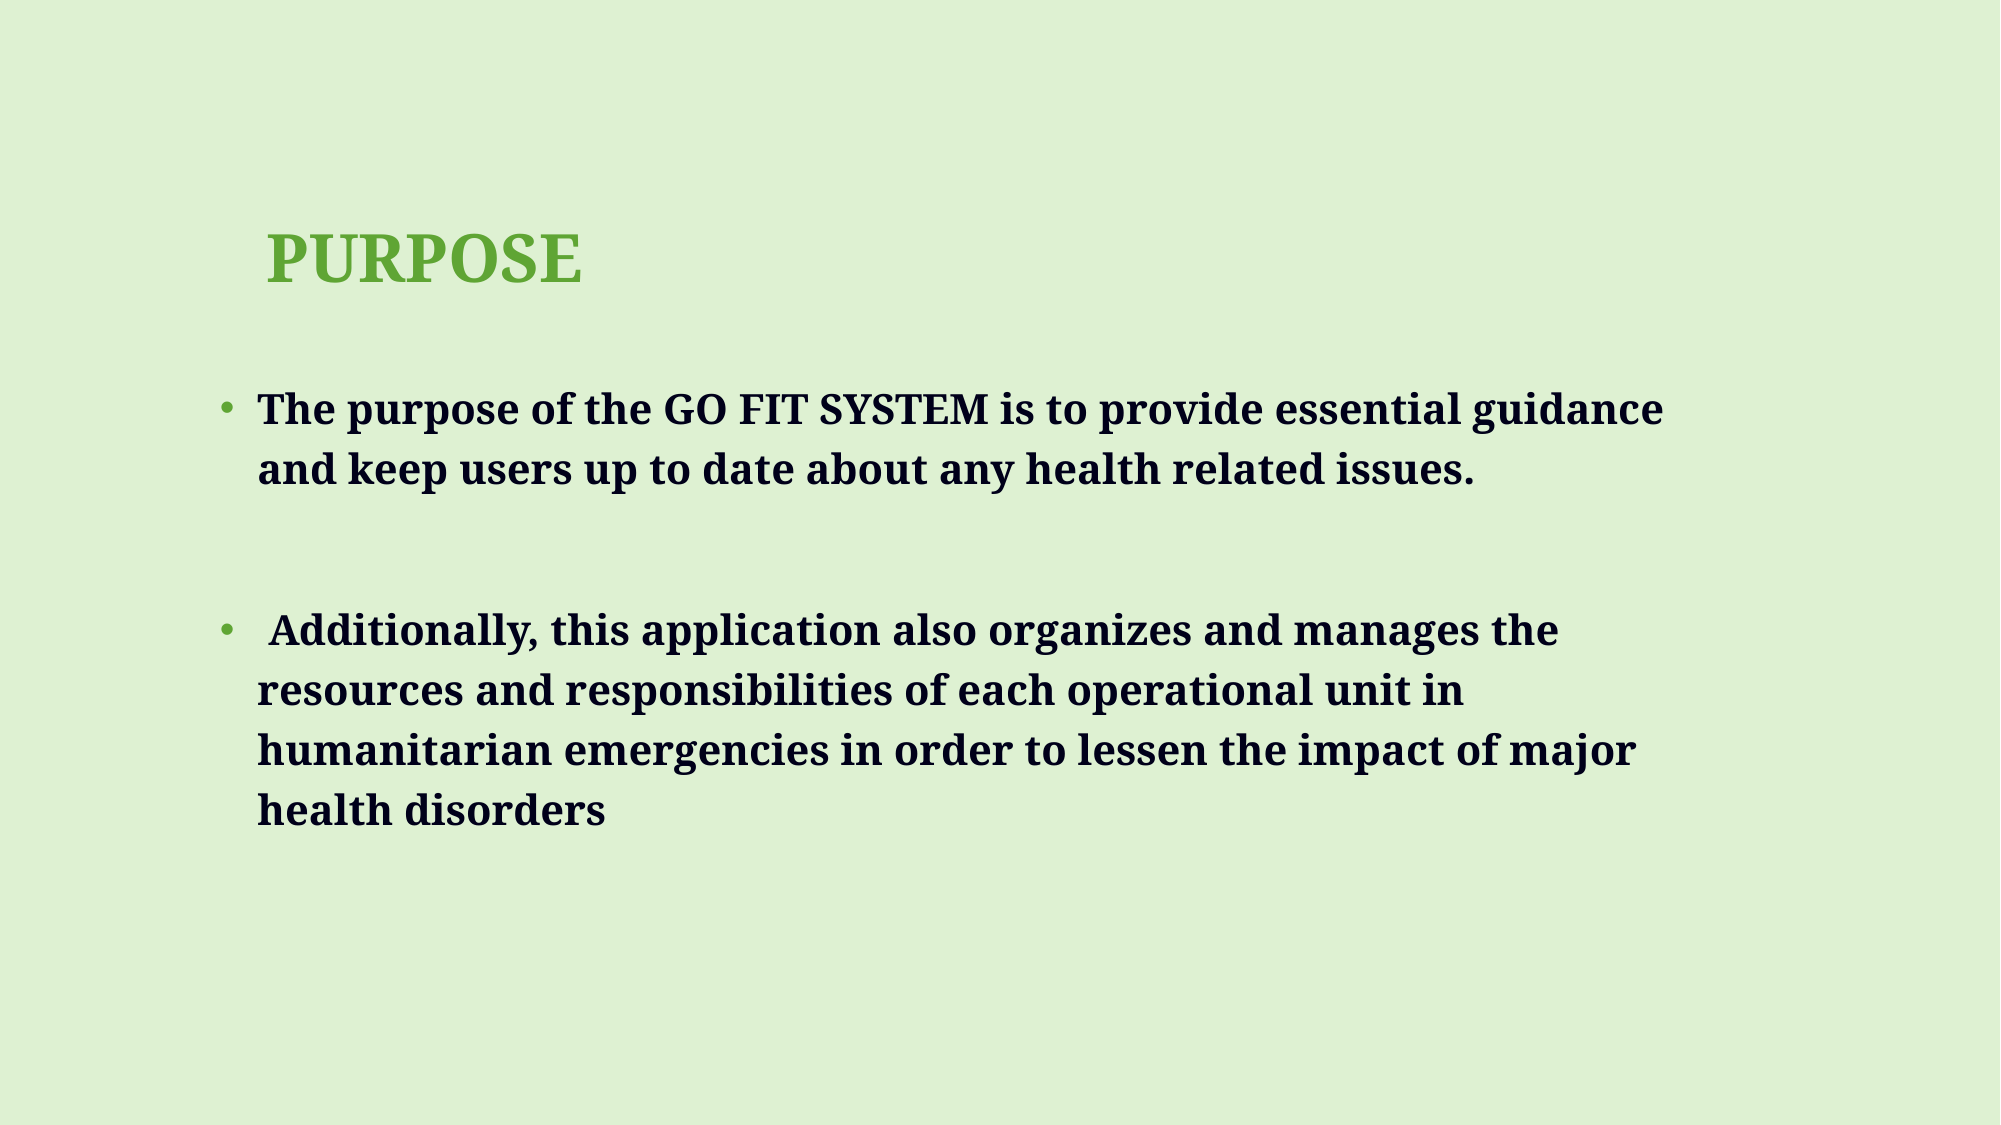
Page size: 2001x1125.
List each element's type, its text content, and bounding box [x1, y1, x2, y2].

list The purpose of the GO FIT SYSTEM is to provide essential guidance and keep users up to date about any health related issues. Additionally, this application also organizes and manages the resources and responsibilities of each operational unit in humanitarian emergencies in order to lessen the impact of major health disorders [205, 365, 1767, 932]
title PURPOSE [251, 131, 1814, 305]
